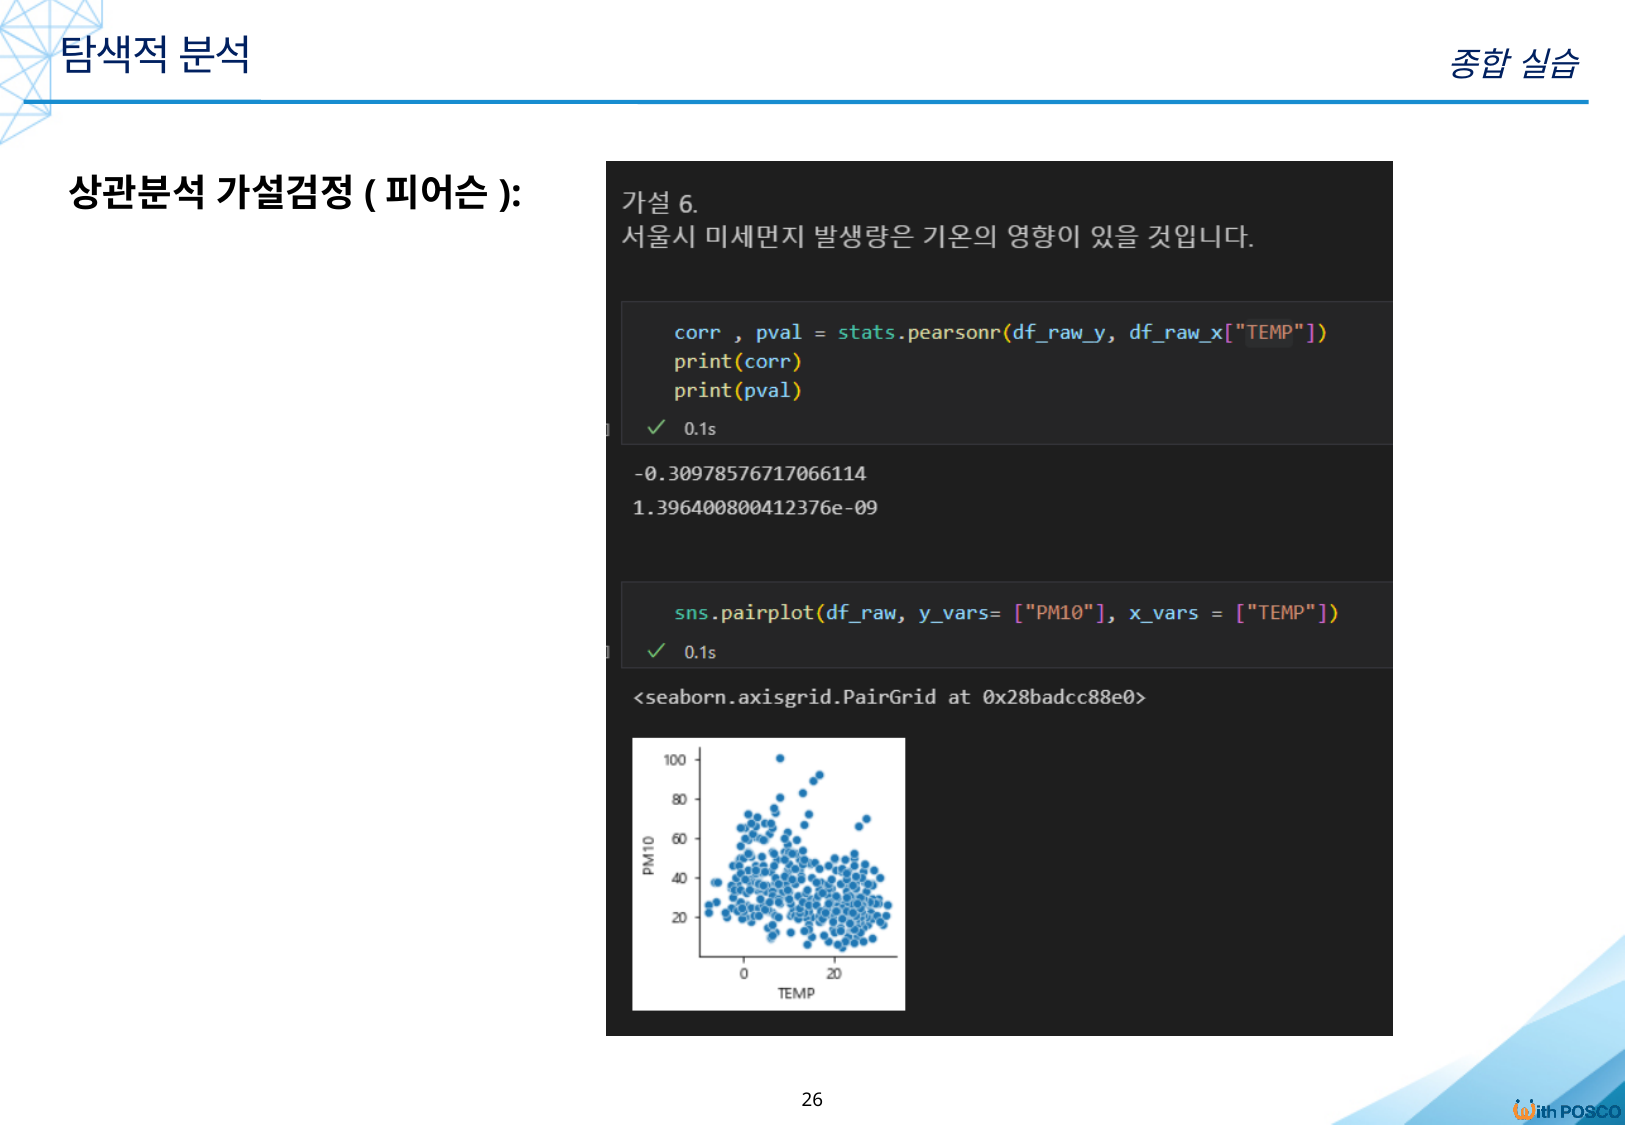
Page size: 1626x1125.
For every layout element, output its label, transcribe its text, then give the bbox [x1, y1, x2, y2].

text_box 상관분석 가설검정(피어슨): [53, 161, 537, 222]
picture [0, 0, 1625, 1125]
text_box 종합 실습 [1321, 35, 1594, 81]
text_box 탐색적 분석 [44, 21, 1321, 87]
